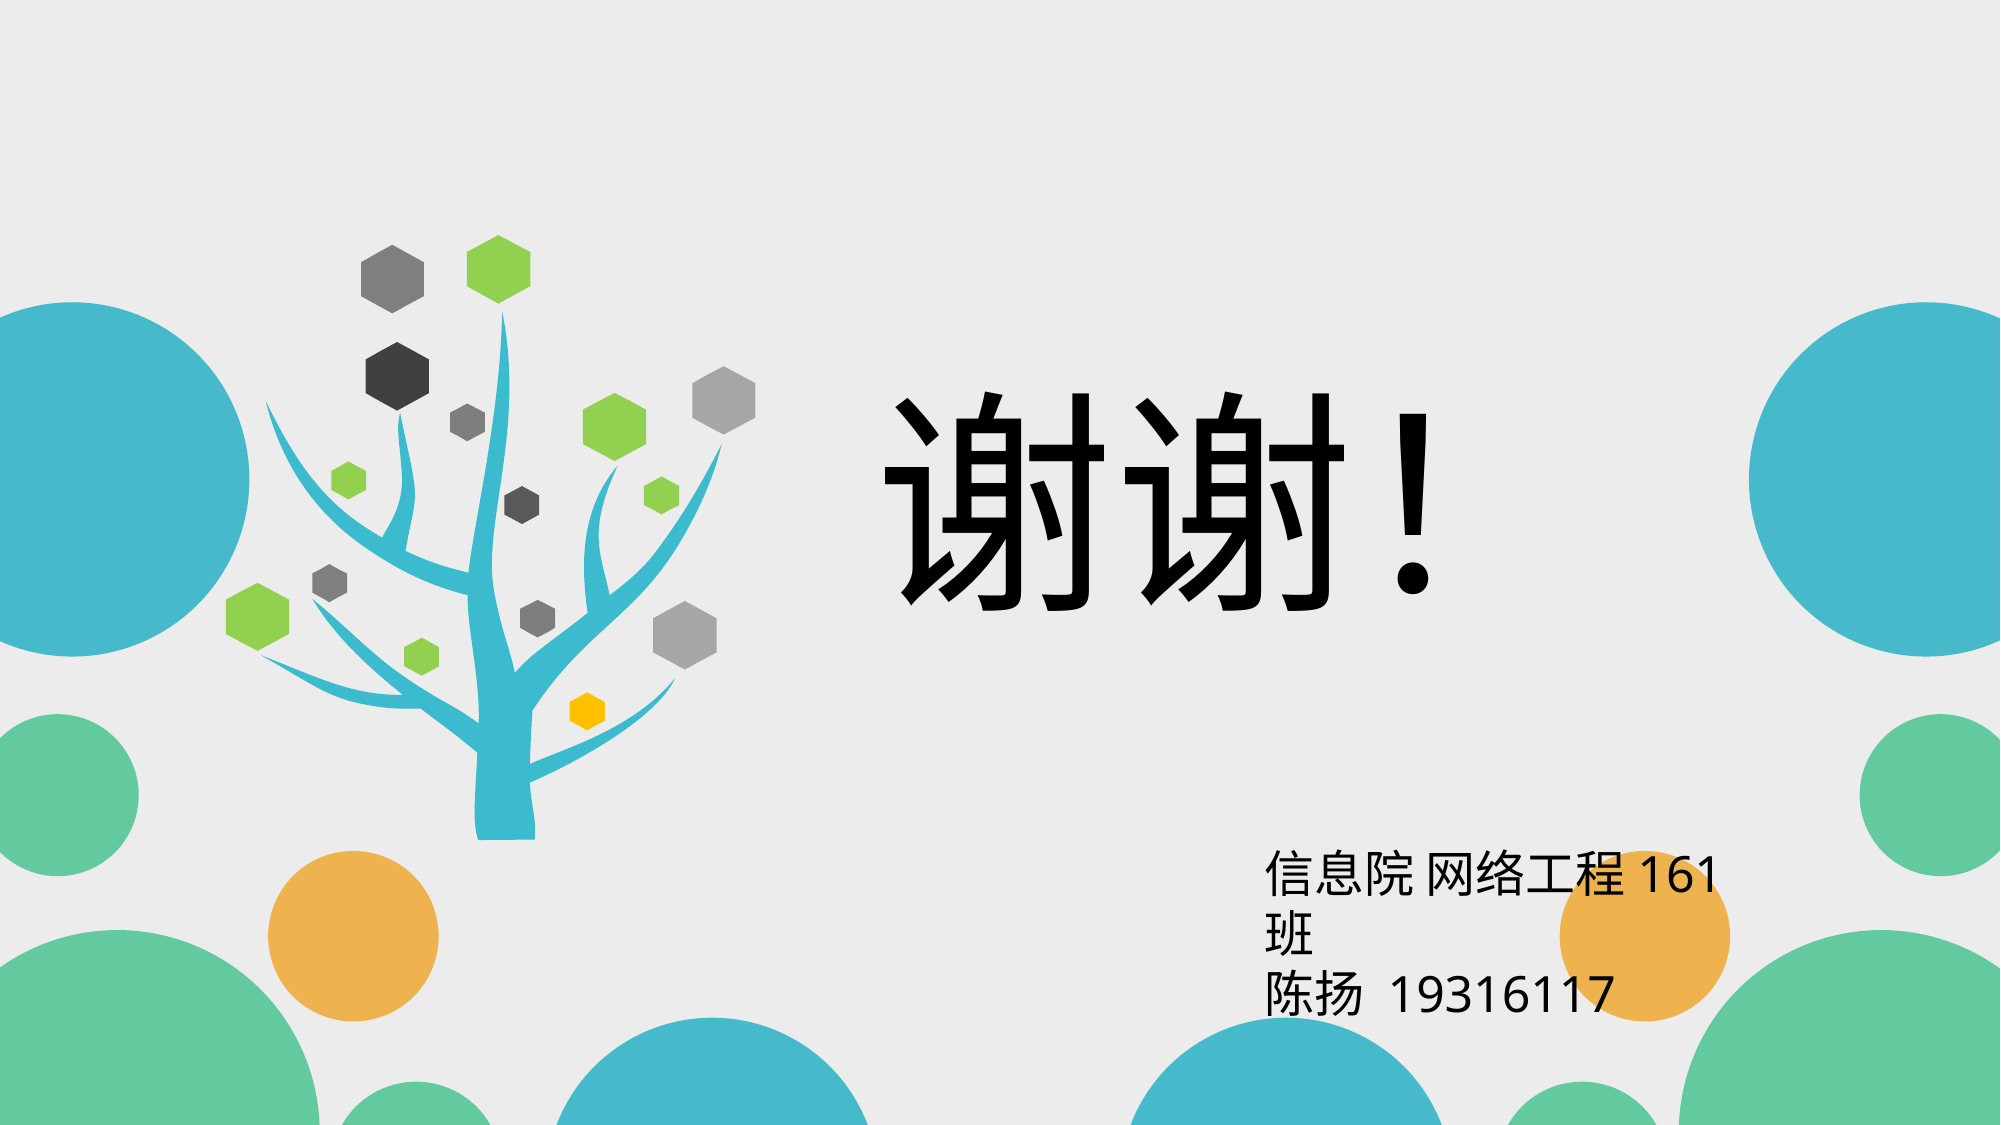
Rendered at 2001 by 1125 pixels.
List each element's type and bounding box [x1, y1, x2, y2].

text_box [225, 235, 756, 841]
text_box [0, 302, 2000, 1125]
